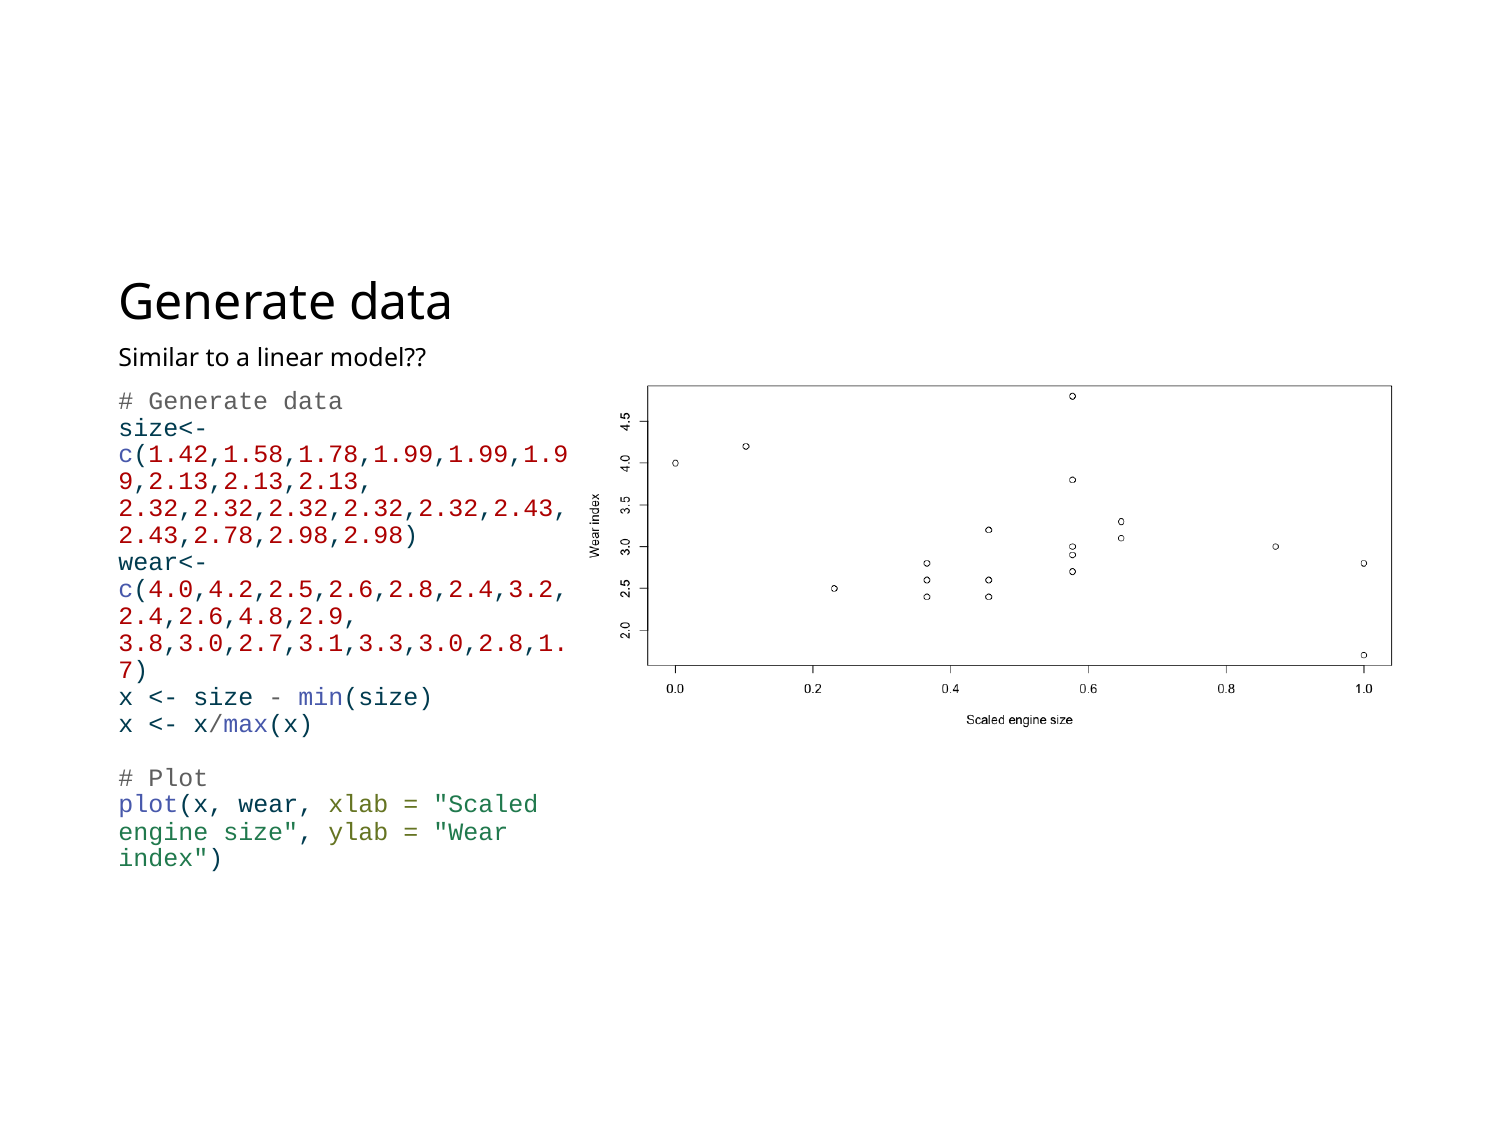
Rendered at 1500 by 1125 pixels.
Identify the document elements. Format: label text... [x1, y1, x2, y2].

picture [584, 323, 1424, 744]
list Similar to a linear model?? # Generate data size<-c(1.42,1.58,1.78,1.99,1.99,1.99,2.13,2.13,2.13, 2.32,2.32,2.32,2.32,2.32,2.43,2.43,2.78,2.98,2.98) wear<-c(4.0,4.2,2.5,2.6,2.8,2.4,3.2,2.4,2.6,4.8,2.9, 3.8,3.0,2.7,3.1,3.3,3.0,2.8,1.7) x <- size - min(size) x <- x/max(x) # Plot plot(x, wear, xlab = "Scaled engine size", ylab = "Wear index") [103, 337, 588, 963]
title Generate data [103, 75, 588, 337]
